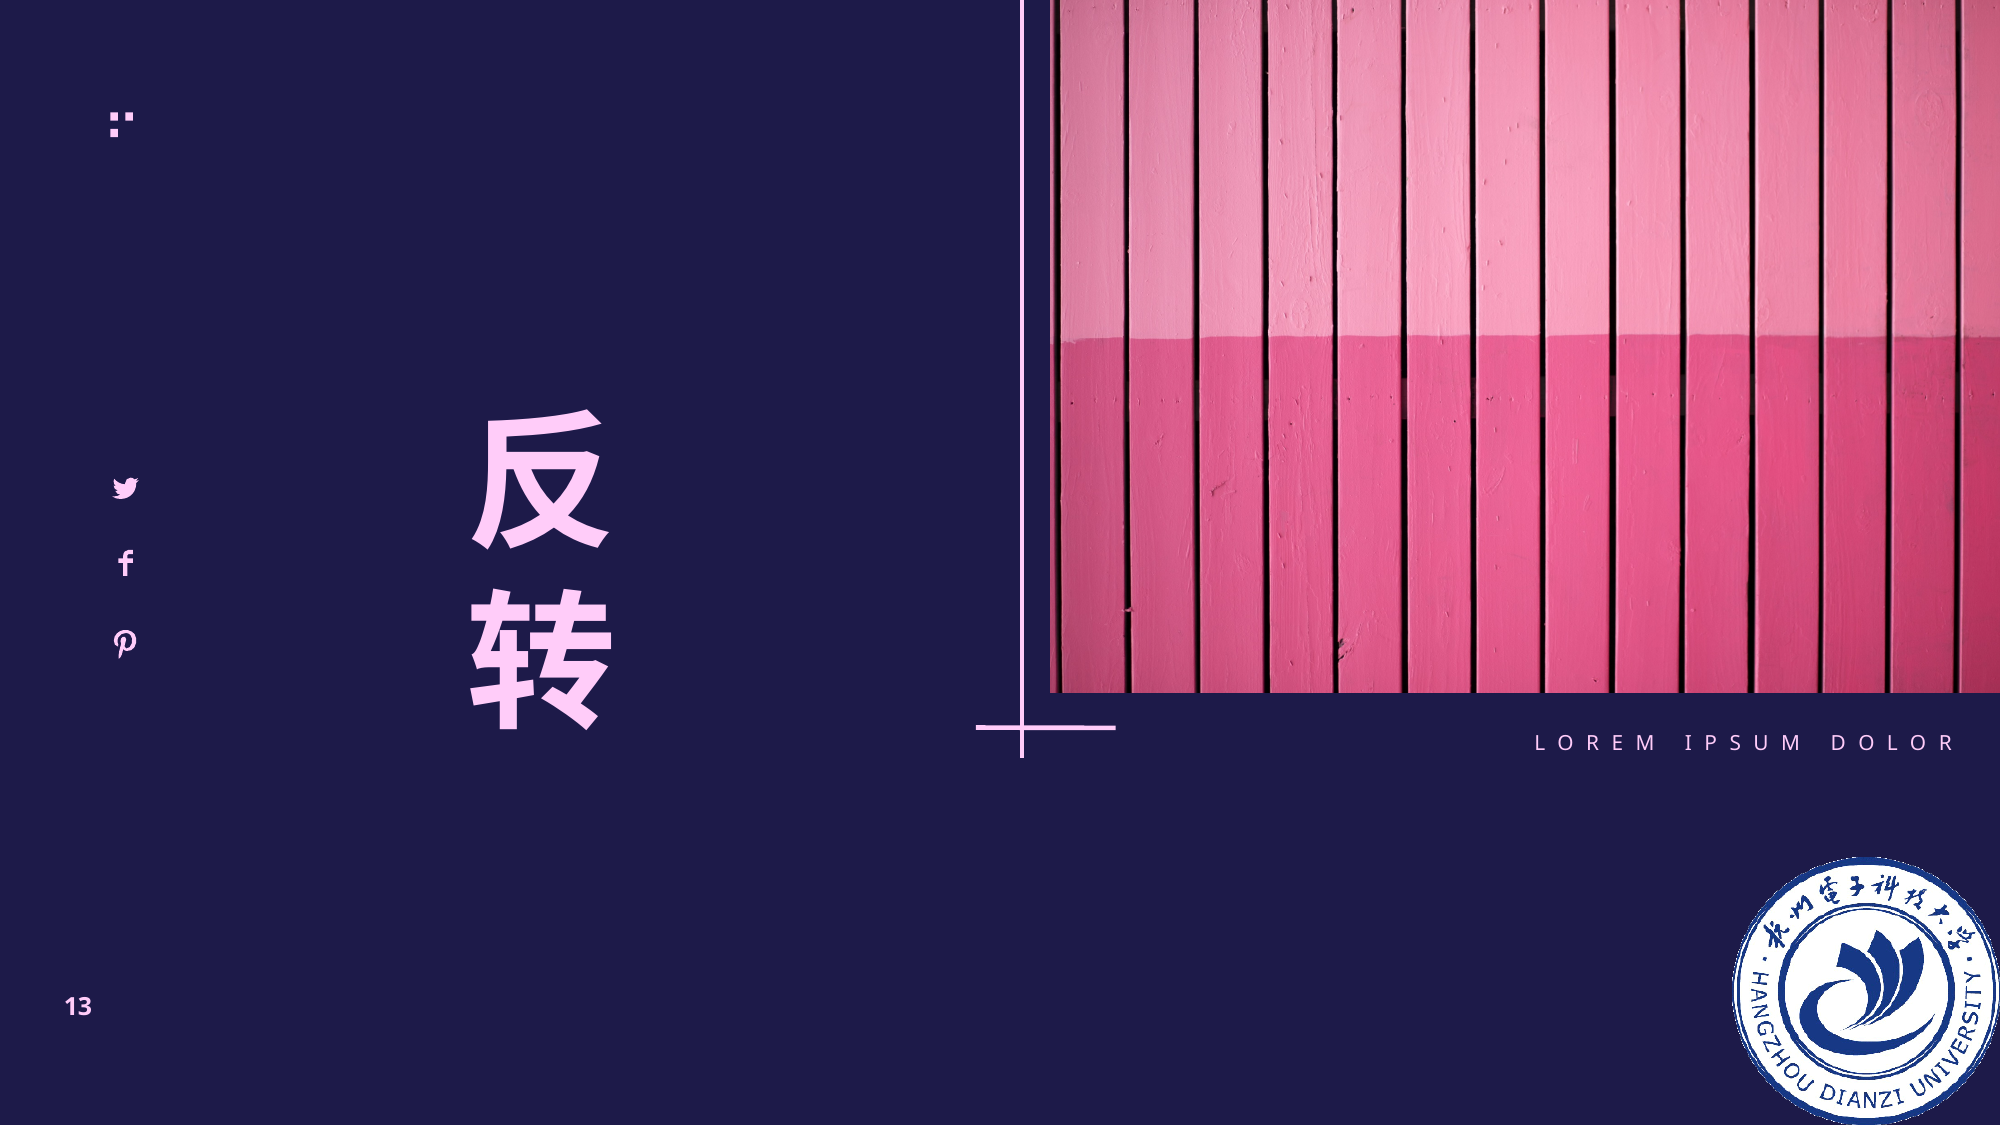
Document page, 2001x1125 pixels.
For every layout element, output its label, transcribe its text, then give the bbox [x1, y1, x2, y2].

text_box 反转 [407, 379, 749, 755]
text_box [975, 0, 1116, 759]
picture [1116, 0, 2000, 693]
text_box LOREM IPSUM DOLOR [1476, 722, 1967, 763]
picture [1732, 857, 2000, 1125]
